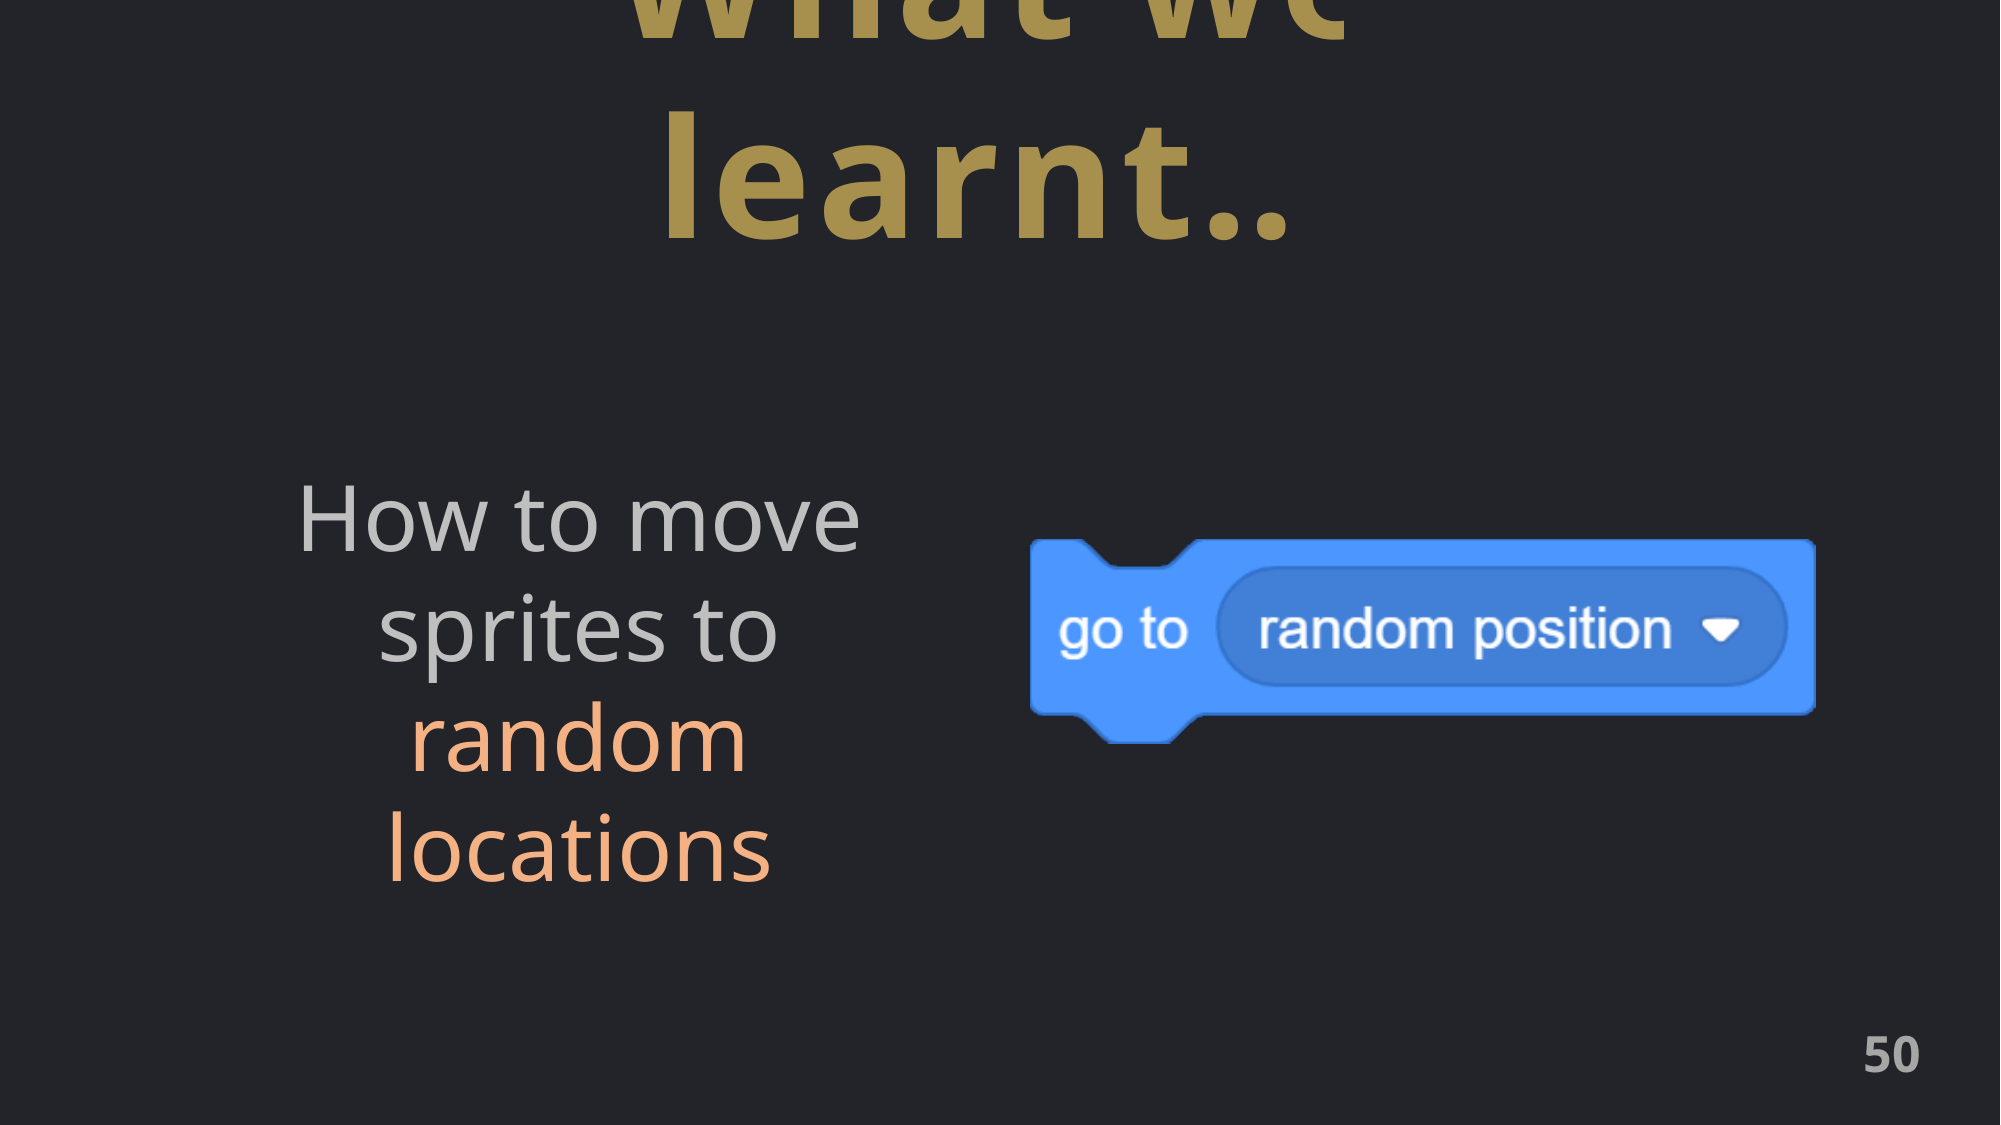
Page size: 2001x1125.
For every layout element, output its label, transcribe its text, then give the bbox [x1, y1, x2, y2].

picture [1029, 539, 1816, 744]
text_box [0, 0, 2000, 1125]
text_box What we learnt… [364, 23, 1636, 287]
slide_number 50 [1485, 1026, 1936, 1087]
text_box How to move sprites to random locations [207, 452, 952, 907]
